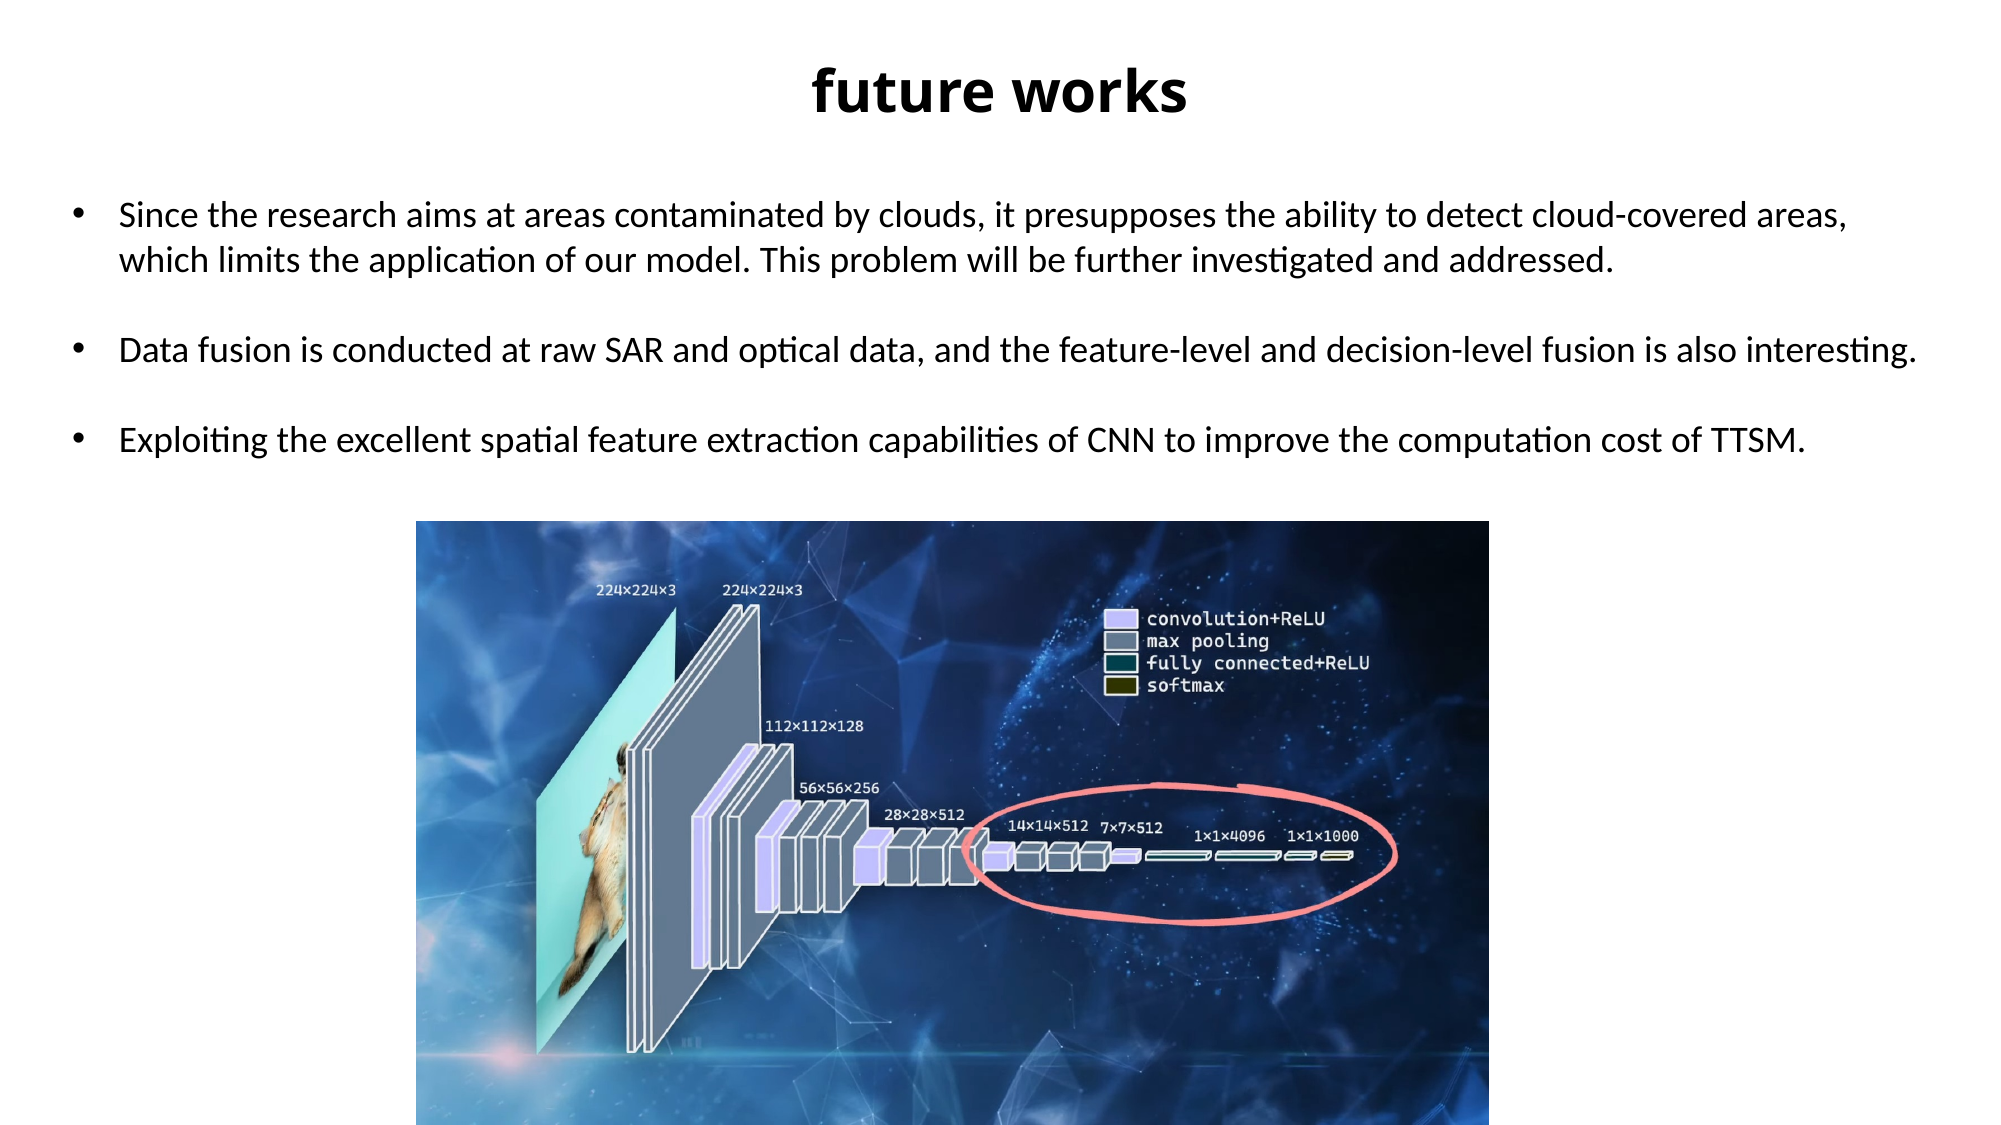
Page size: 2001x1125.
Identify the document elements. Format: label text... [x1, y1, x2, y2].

picture [416, 521, 1489, 1125]
text_box Since the research aims at areas contaminated by clouds, it presupposes the ability to detect cloud-covered areas, which limits the application of our model. This problem will be further investigated and addressed. Data fusion is conducted at raw SAR and optical data, and the feature-level and decision-level fusion is also interesting. Exploiting the excellent spatial feature extraction capabilities of CNN to improve the computation cost of TTSM. [57, 183, 1957, 468]
text_box future works [0, 46, 2000, 131]
